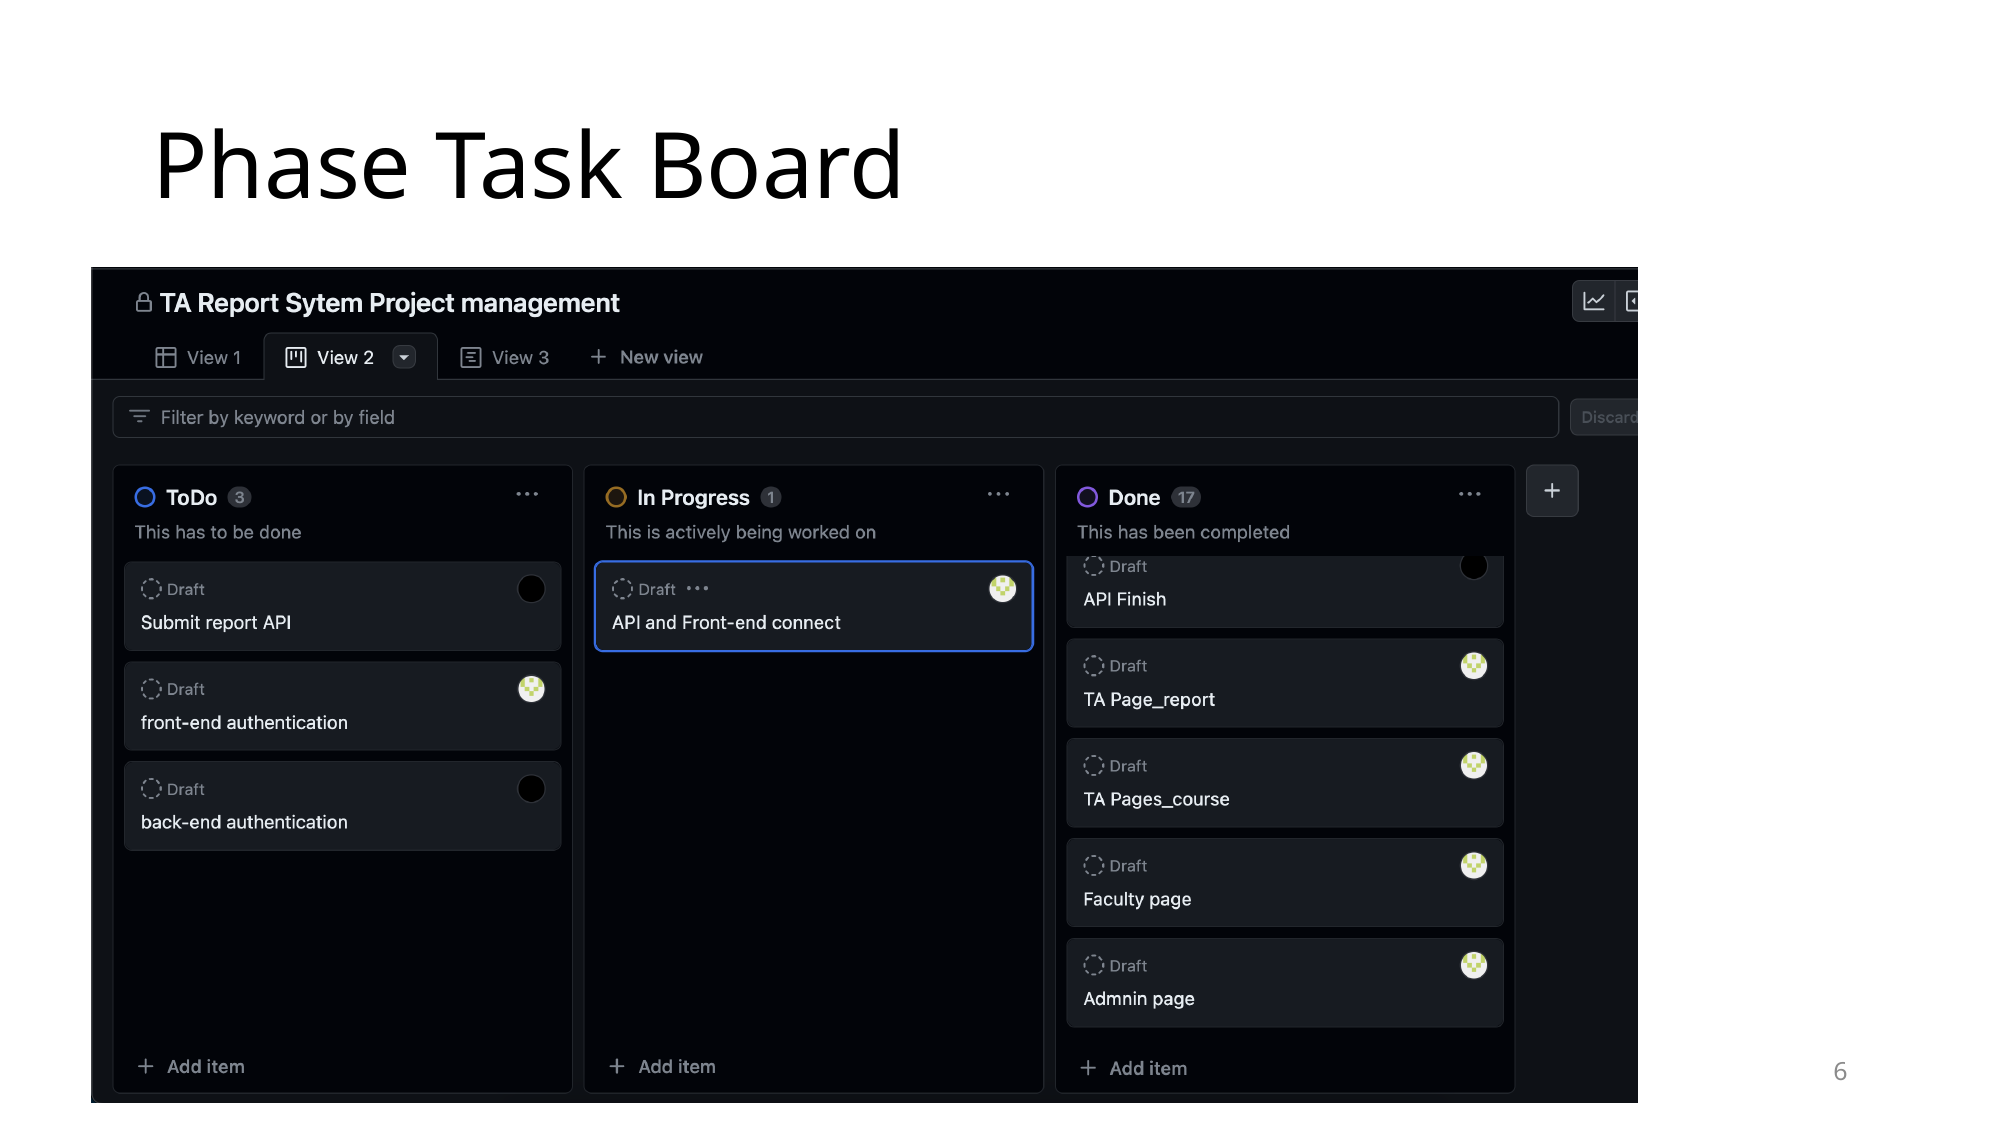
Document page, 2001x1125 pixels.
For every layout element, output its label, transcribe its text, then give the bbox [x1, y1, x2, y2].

slide_number 6 [1638, 1042, 1863, 1103]
picture [91, 267, 1638, 1103]
title Phase Task Board [137, 59, 1863, 278]
